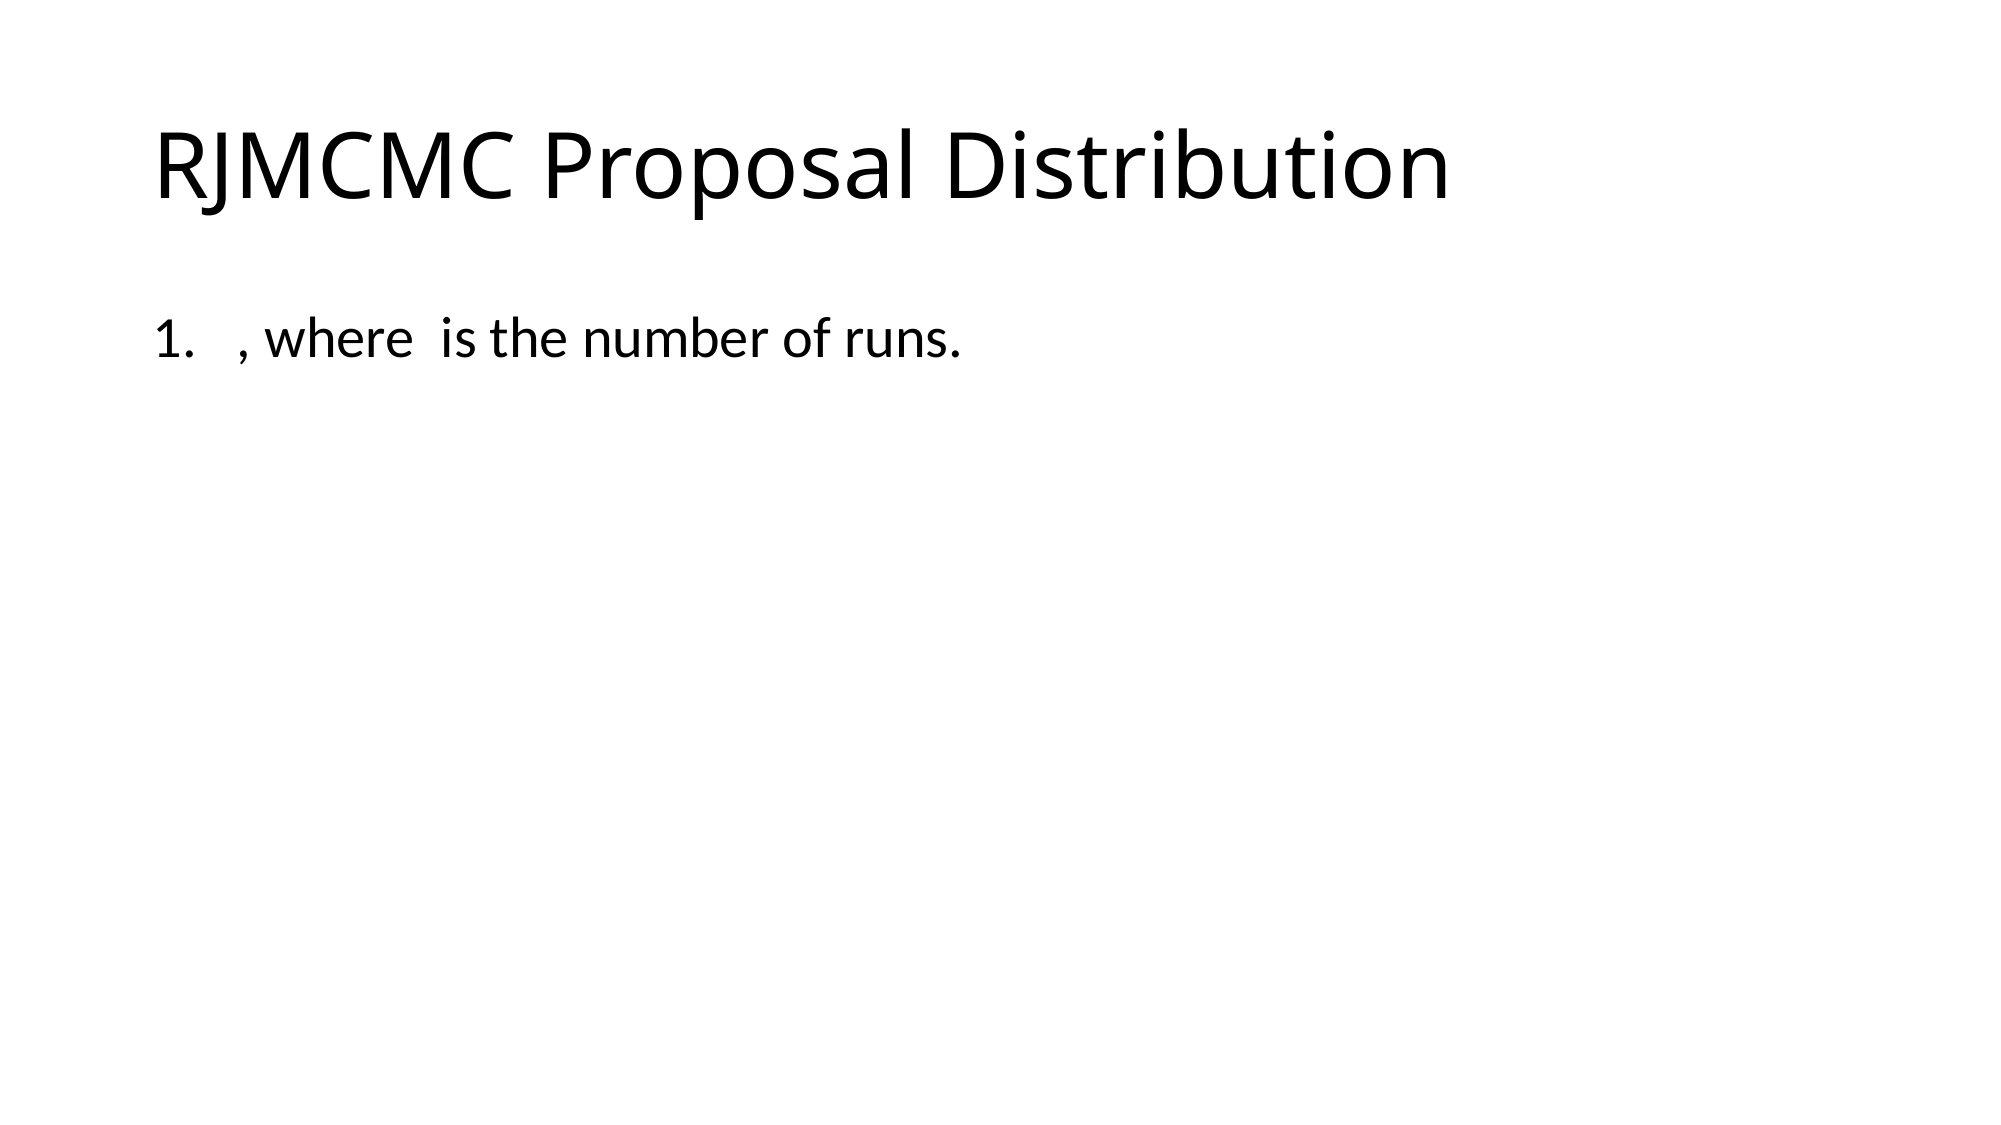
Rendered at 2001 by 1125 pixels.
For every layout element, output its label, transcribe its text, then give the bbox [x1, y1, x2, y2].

title RJMCMC Proposal Distribution [137, 59, 1863, 278]
